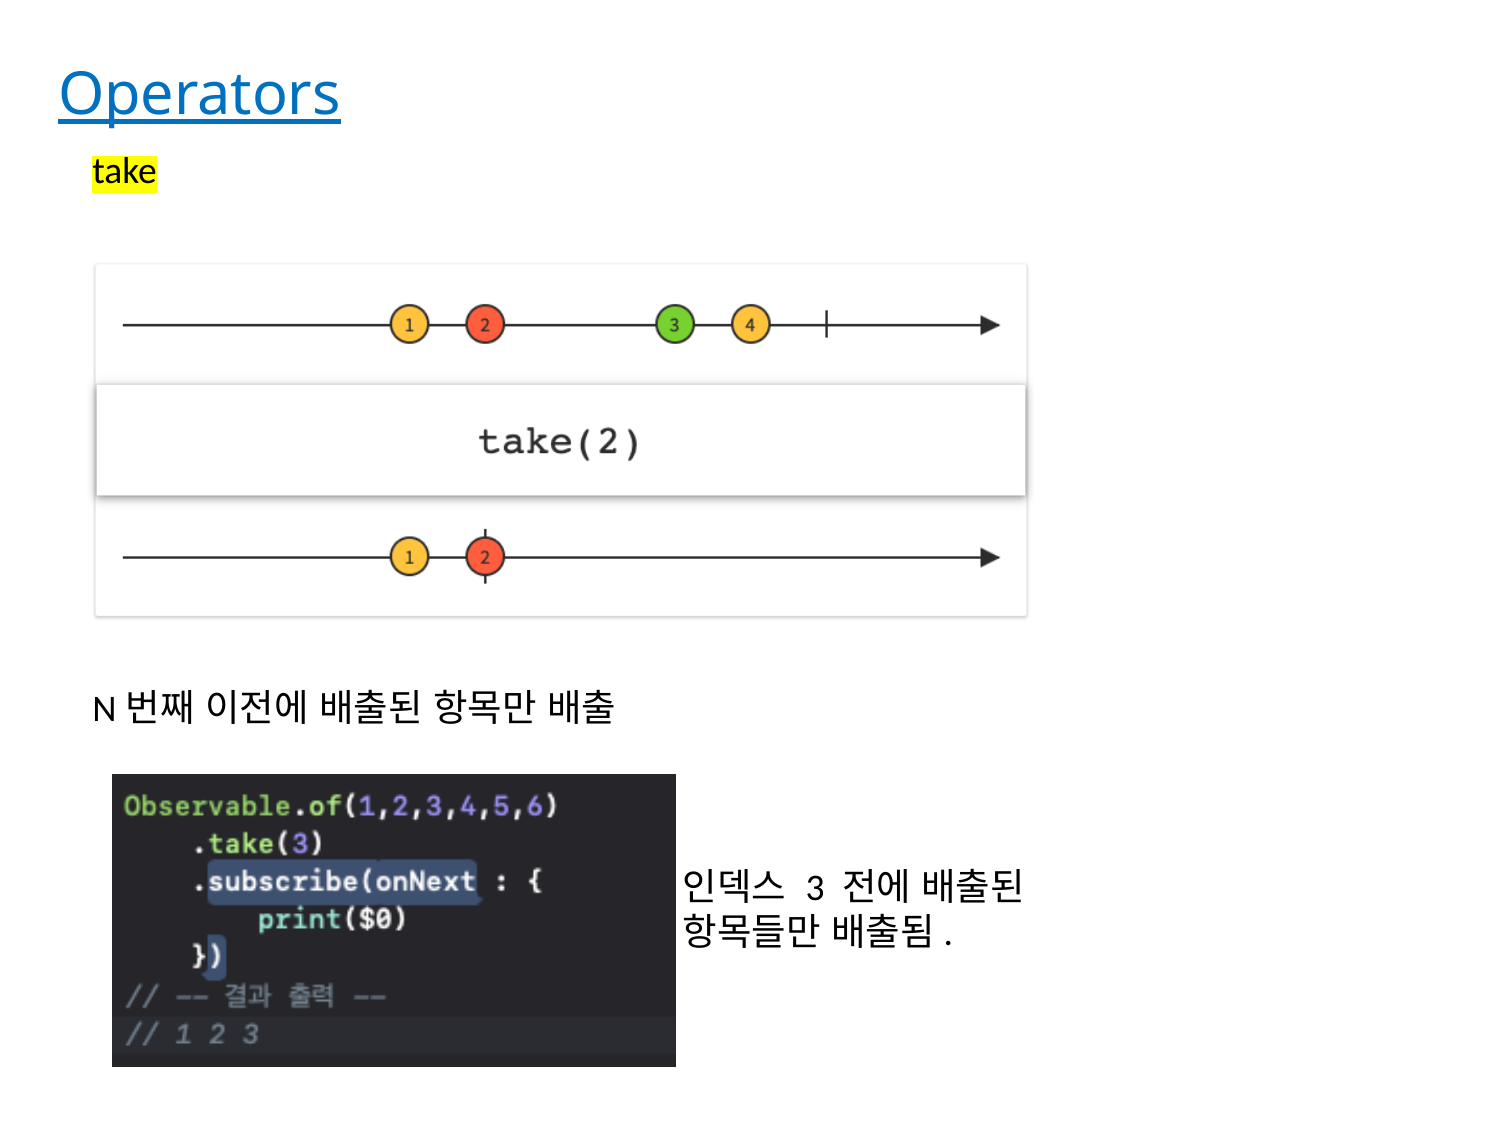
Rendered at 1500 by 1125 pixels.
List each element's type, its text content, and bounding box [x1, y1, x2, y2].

text_box Operators [46, 37, 1408, 134]
text_box 인덱스 3 전에 배출된 항목들만 배출됨. [676, 855, 1147, 961]
text_box take [77, 139, 623, 199]
picture [87, 252, 1034, 626]
text_box N번째 이전에 배출된 항목만 배출 [77, 676, 875, 737]
picture [112, 774, 676, 1067]
